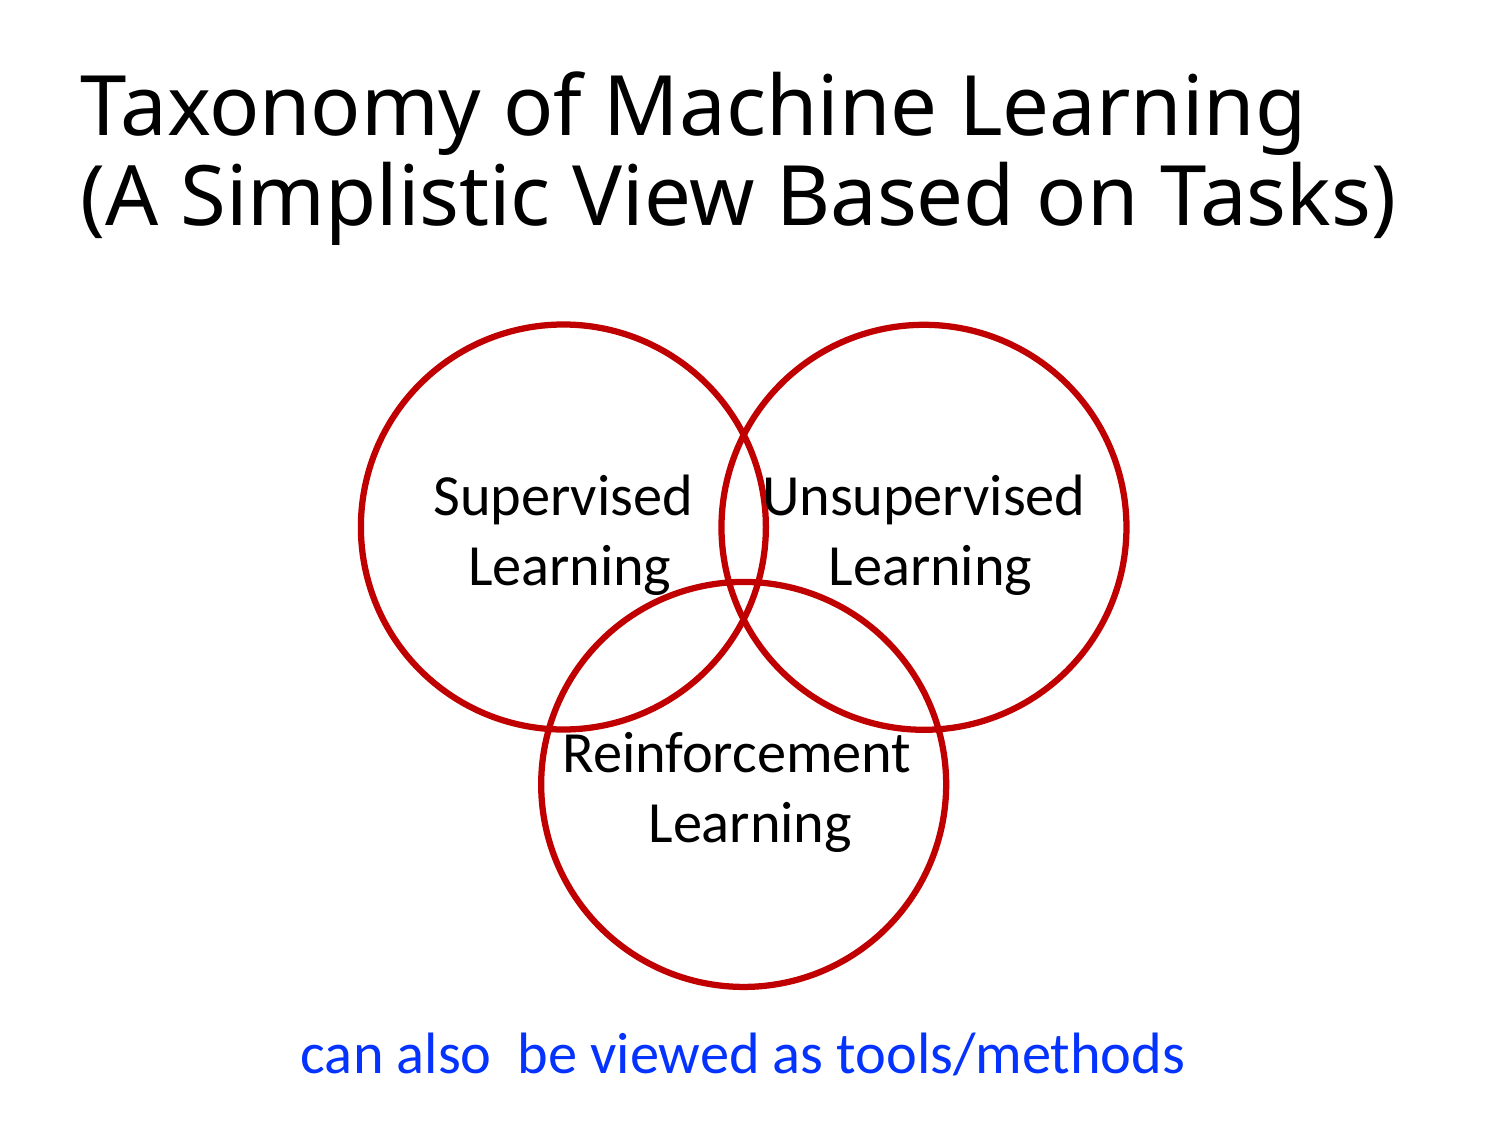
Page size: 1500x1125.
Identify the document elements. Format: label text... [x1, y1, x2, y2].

text_box Supervised Learning [359, 323, 744, 730]
text_box can also be viewed as tools/methods [239, 1008, 1247, 1093]
text_box Reinforcement Learning [540, 580, 948, 988]
text_box Unsupervised Learning [720, 323, 1128, 731]
title Taxonomy of Machine Learning (A Simplistic View Based on Tasks) [65, 35, 1471, 272]
